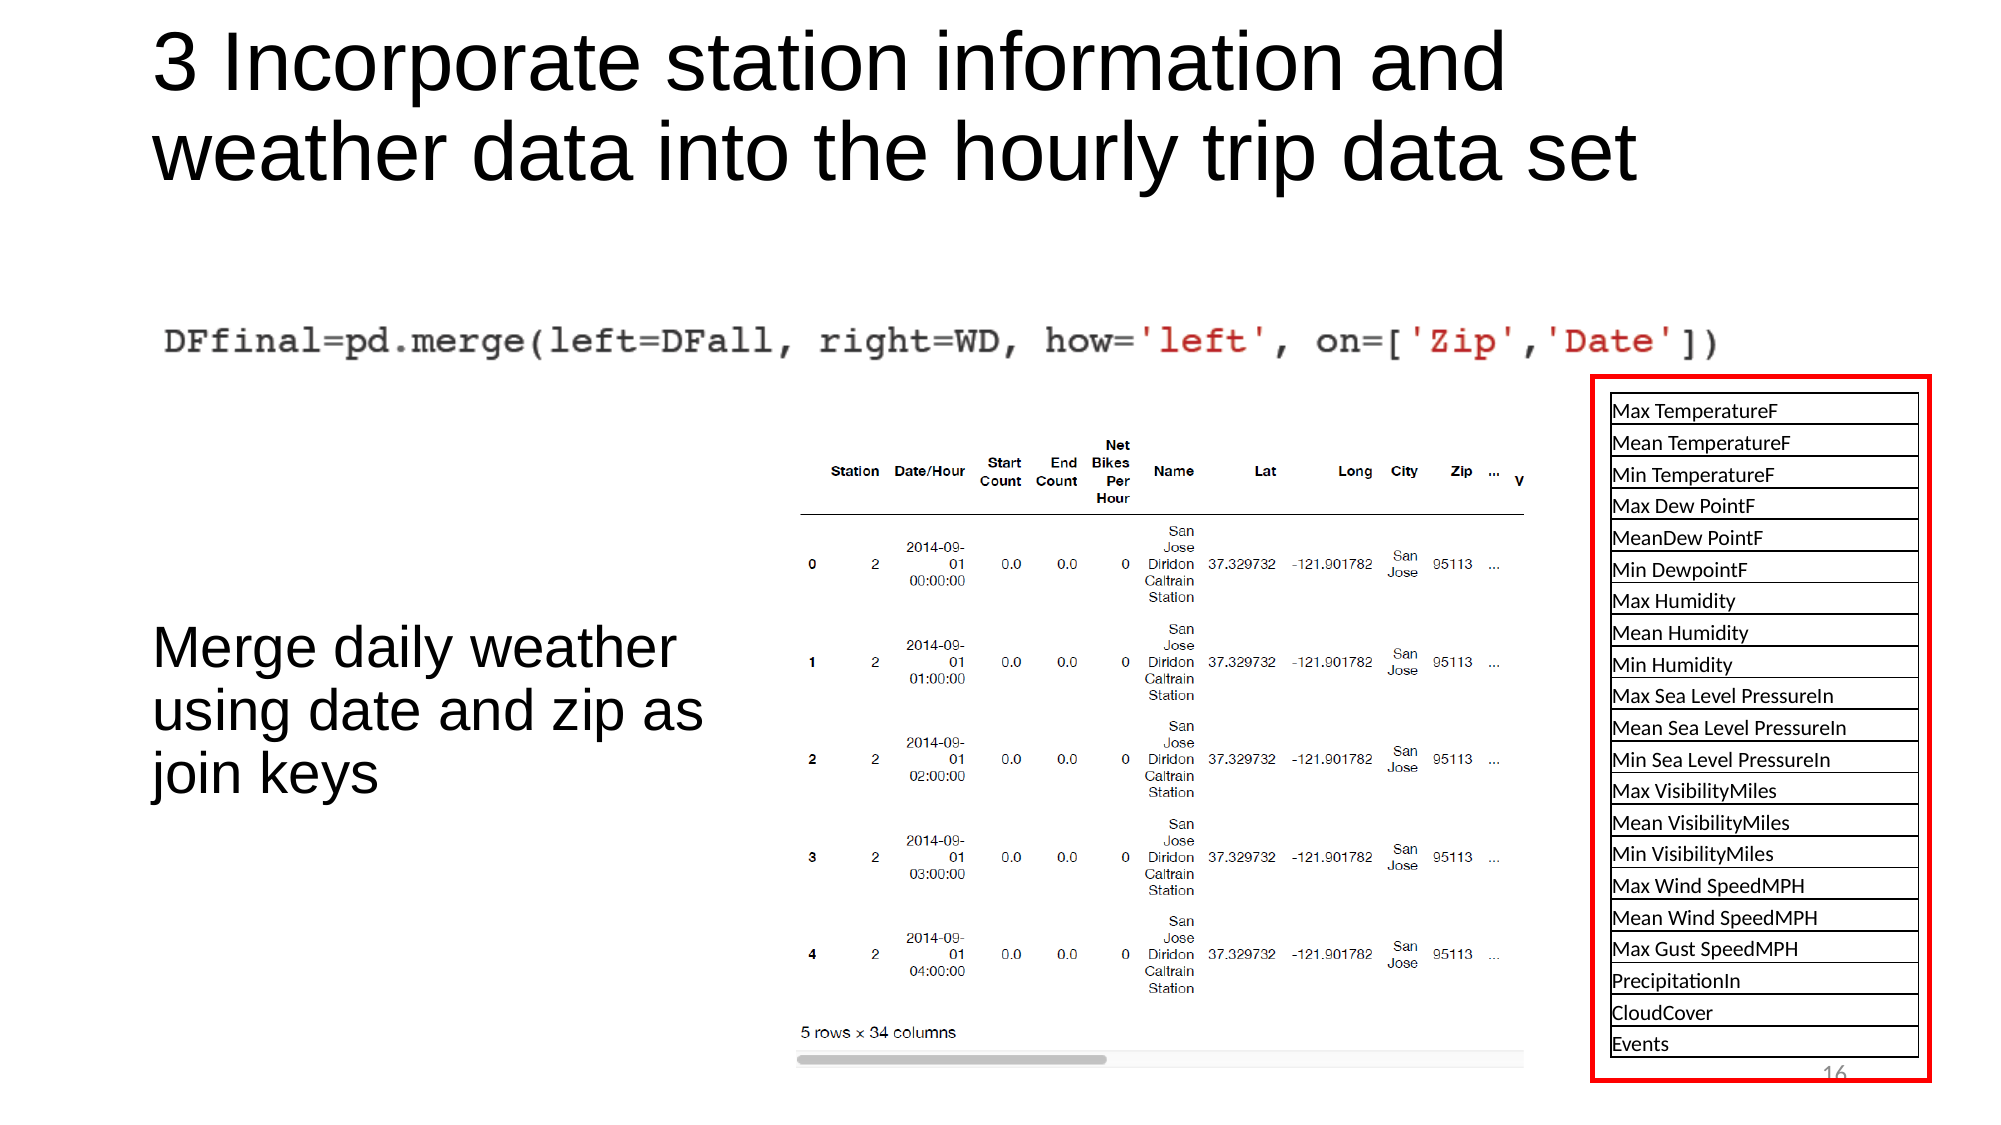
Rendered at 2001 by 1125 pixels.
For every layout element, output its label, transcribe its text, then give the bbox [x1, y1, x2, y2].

table_header Max TemperatureF [1612, 394, 1918, 423]
table_cell Min Sea Level PressureIn [1612, 742, 1918, 772]
table_cell Mean Sea Level PressureIn [1612, 710, 1918, 740]
text_box [1591, 375, 1931, 1082]
list Merge daily weather using date and zip as join keys [137, 609, 796, 905]
table_cell Max Wind SpeedMPH [1612, 868, 1918, 898]
table_cell Mean TemperatureF [1612, 425, 1918, 455]
table_cell Max Dew PointF [1612, 489, 1918, 518]
table_cell Max Gust SpeedMPH [1612, 932, 1918, 962]
table_cell Max VisibilityMiles [1612, 773, 1918, 803]
title 3 Incorporate station information and weather data into the hourly trip data set [137, 0, 1863, 218]
table_cell Min TemperatureF [1612, 457, 1918, 487]
table_cell Min DewpointF [1612, 552, 1918, 582]
table_cell Mean Humidity [1612, 615, 1918, 645]
table_cell MeanDew PointF [1612, 520, 1918, 550]
table_cell Min VisibilityMiles [1612, 837, 1918, 867]
table_cell PrecipitationIn [1612, 963, 1918, 993]
table_cell CloudCover [1612, 995, 1918, 1025]
picture [157, 322, 1761, 373]
table_cell Min Humidity [1612, 647, 1918, 677]
table_cell Max Humidity [1612, 583, 1918, 613]
table_cell Max Sea Level PressureIn [1612, 678, 1918, 708]
slide_number 16 [1412, 1042, 1863, 1103]
table_cell Mean VisibilityMiles [1612, 805, 1918, 835]
table_cell Mean Wind SpeedMPH [1612, 900, 1918, 930]
picture [796, 433, 1548, 1081]
table_cell Events [1612, 1027, 1918, 1056]
